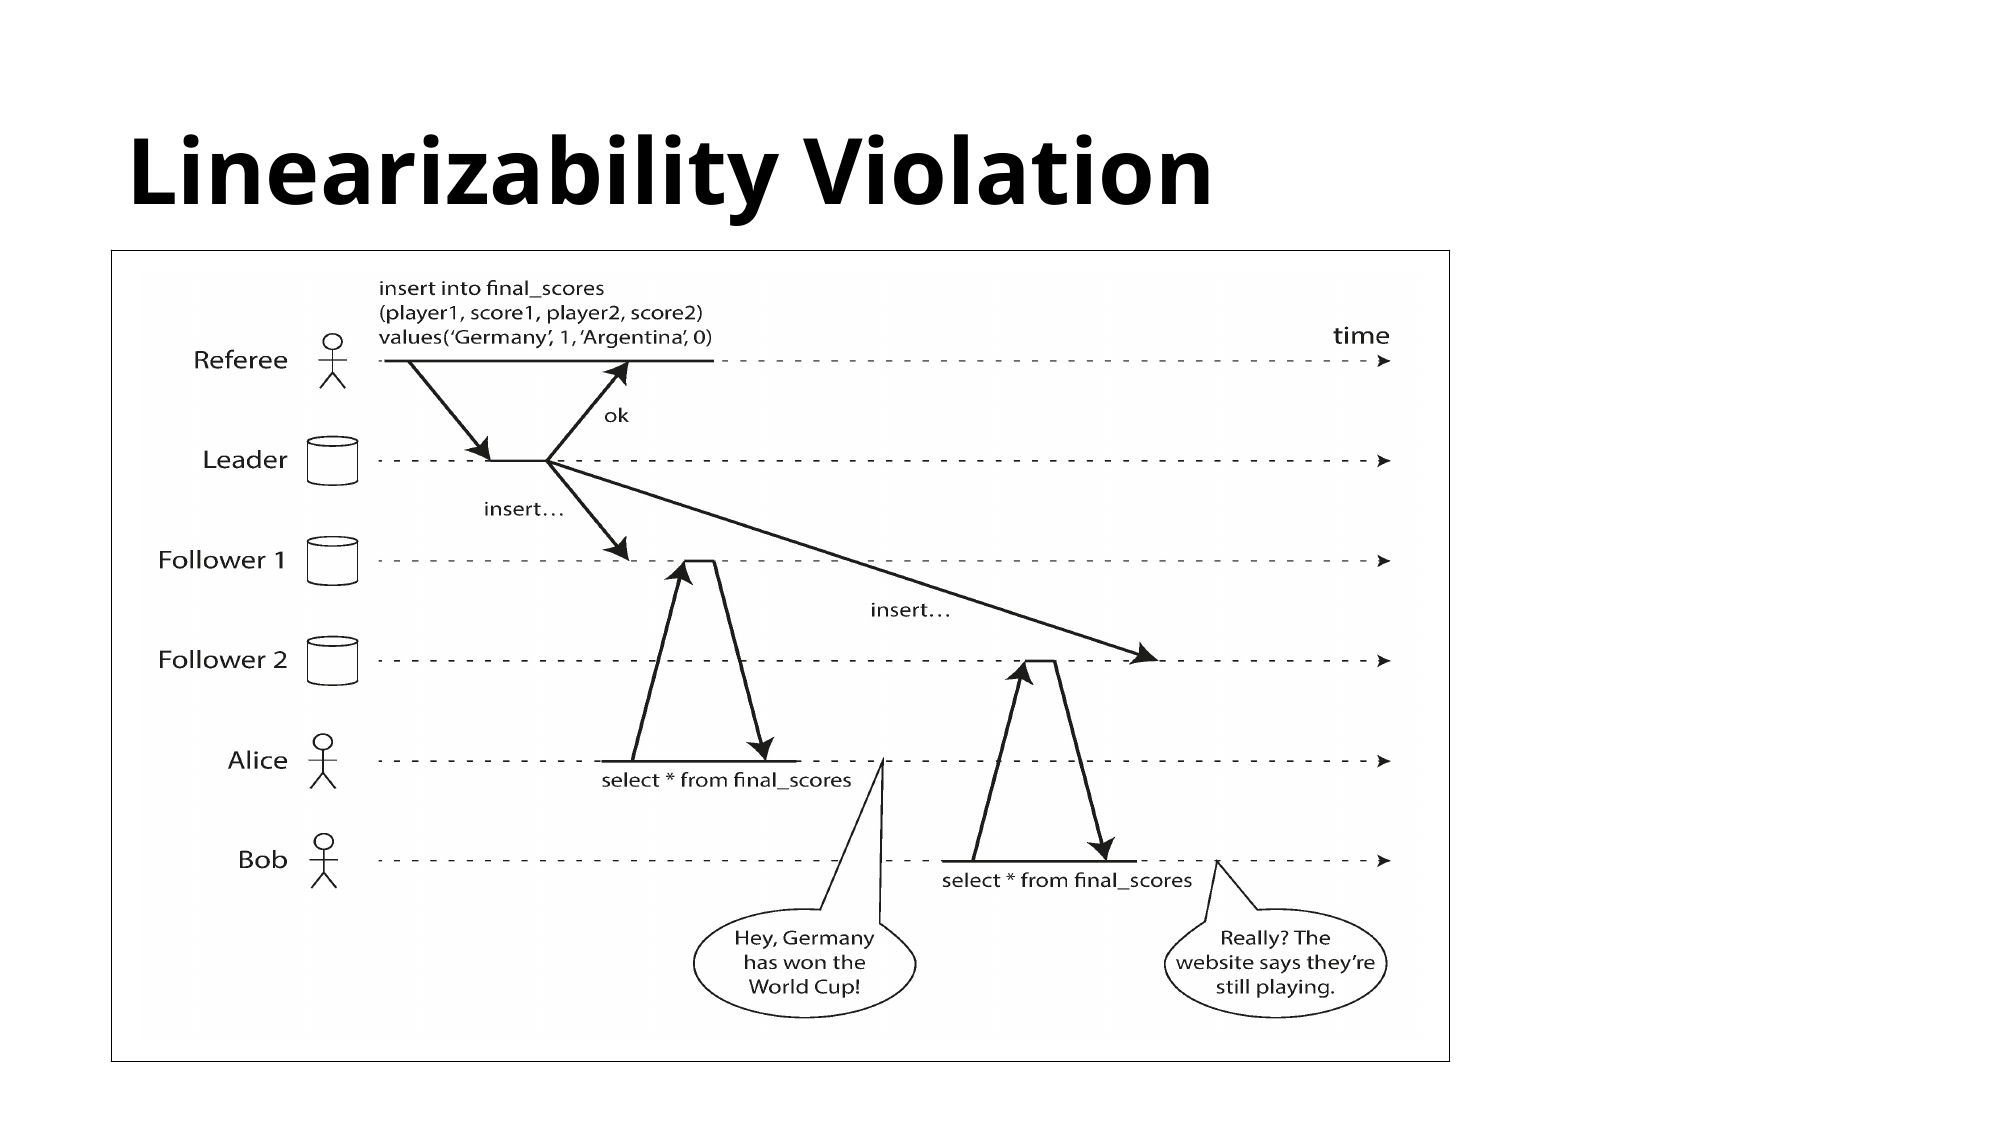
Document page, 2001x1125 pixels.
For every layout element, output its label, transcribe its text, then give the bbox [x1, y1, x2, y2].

title Linearizability Violation [111, 99, 1522, 250]
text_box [110, 249, 1450, 1062]
